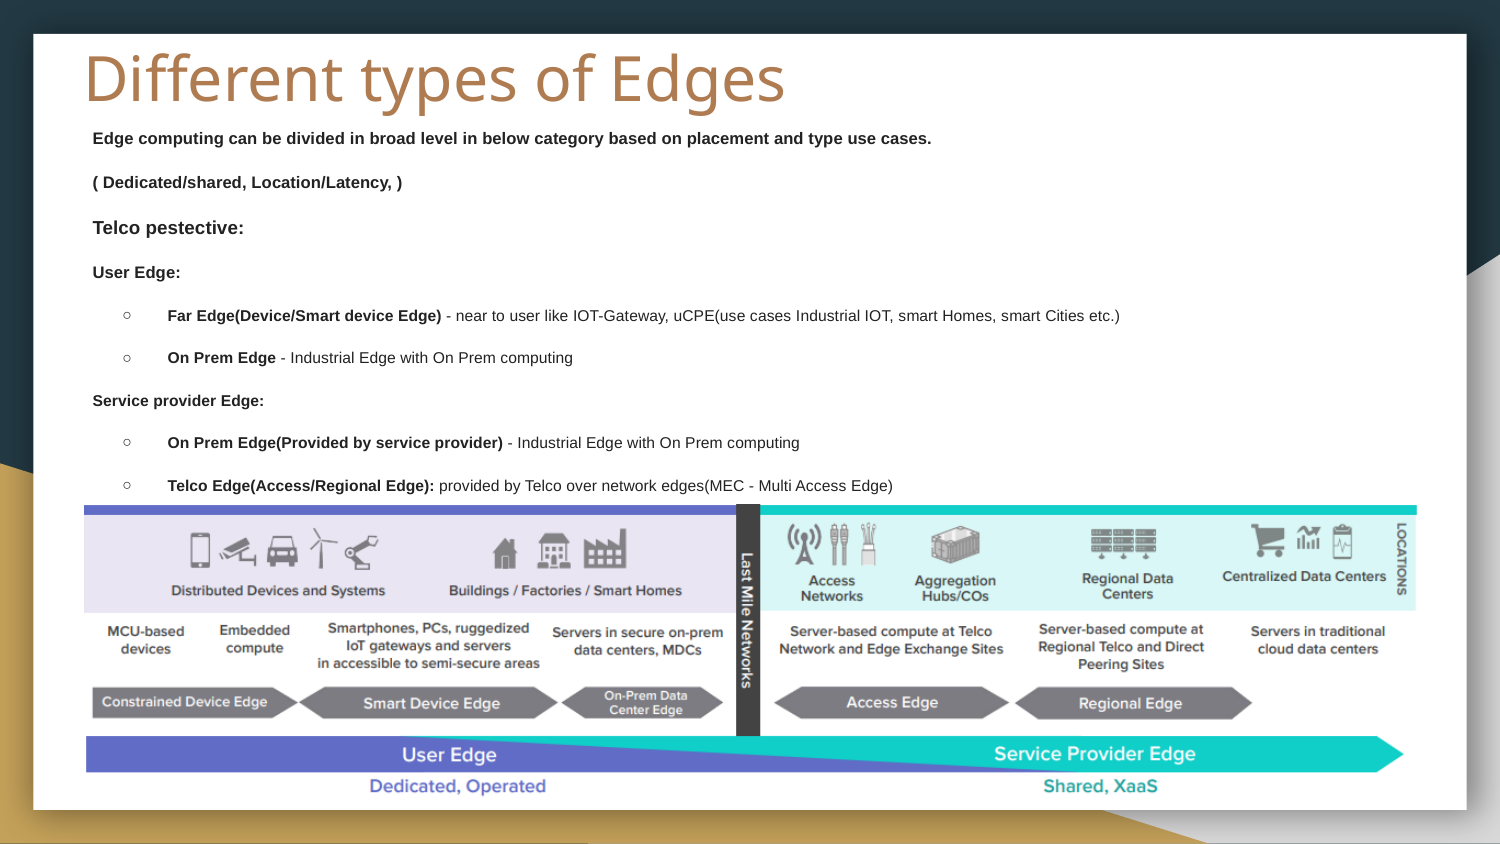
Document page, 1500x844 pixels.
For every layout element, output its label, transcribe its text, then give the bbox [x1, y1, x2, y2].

picture [84, 503, 1431, 801]
title Different types of Edges [68, 23, 1300, 136]
list Edge computing can be divided in broad level in below category based on placement and type use cases. ( Dedicated/shared, Location/Latency, ) Telco pestective: User Edge: Far Edge(Device/Smart device Edge) - near to user like IOT-Gateway, uCPE(use cases Industrial IOT, smart Homes, smart Cities etc.) On Prem Edge - Industrial Edge with On Prem computing Service provider Edge: On Prem Edge(Provided by service provider) - Industrial Edge with On Prem computing Telco Edge(Access/Regional Edge): provided by Telco over network edges(MEC - Multi Access Edge) [77, 110, 1335, 510]
